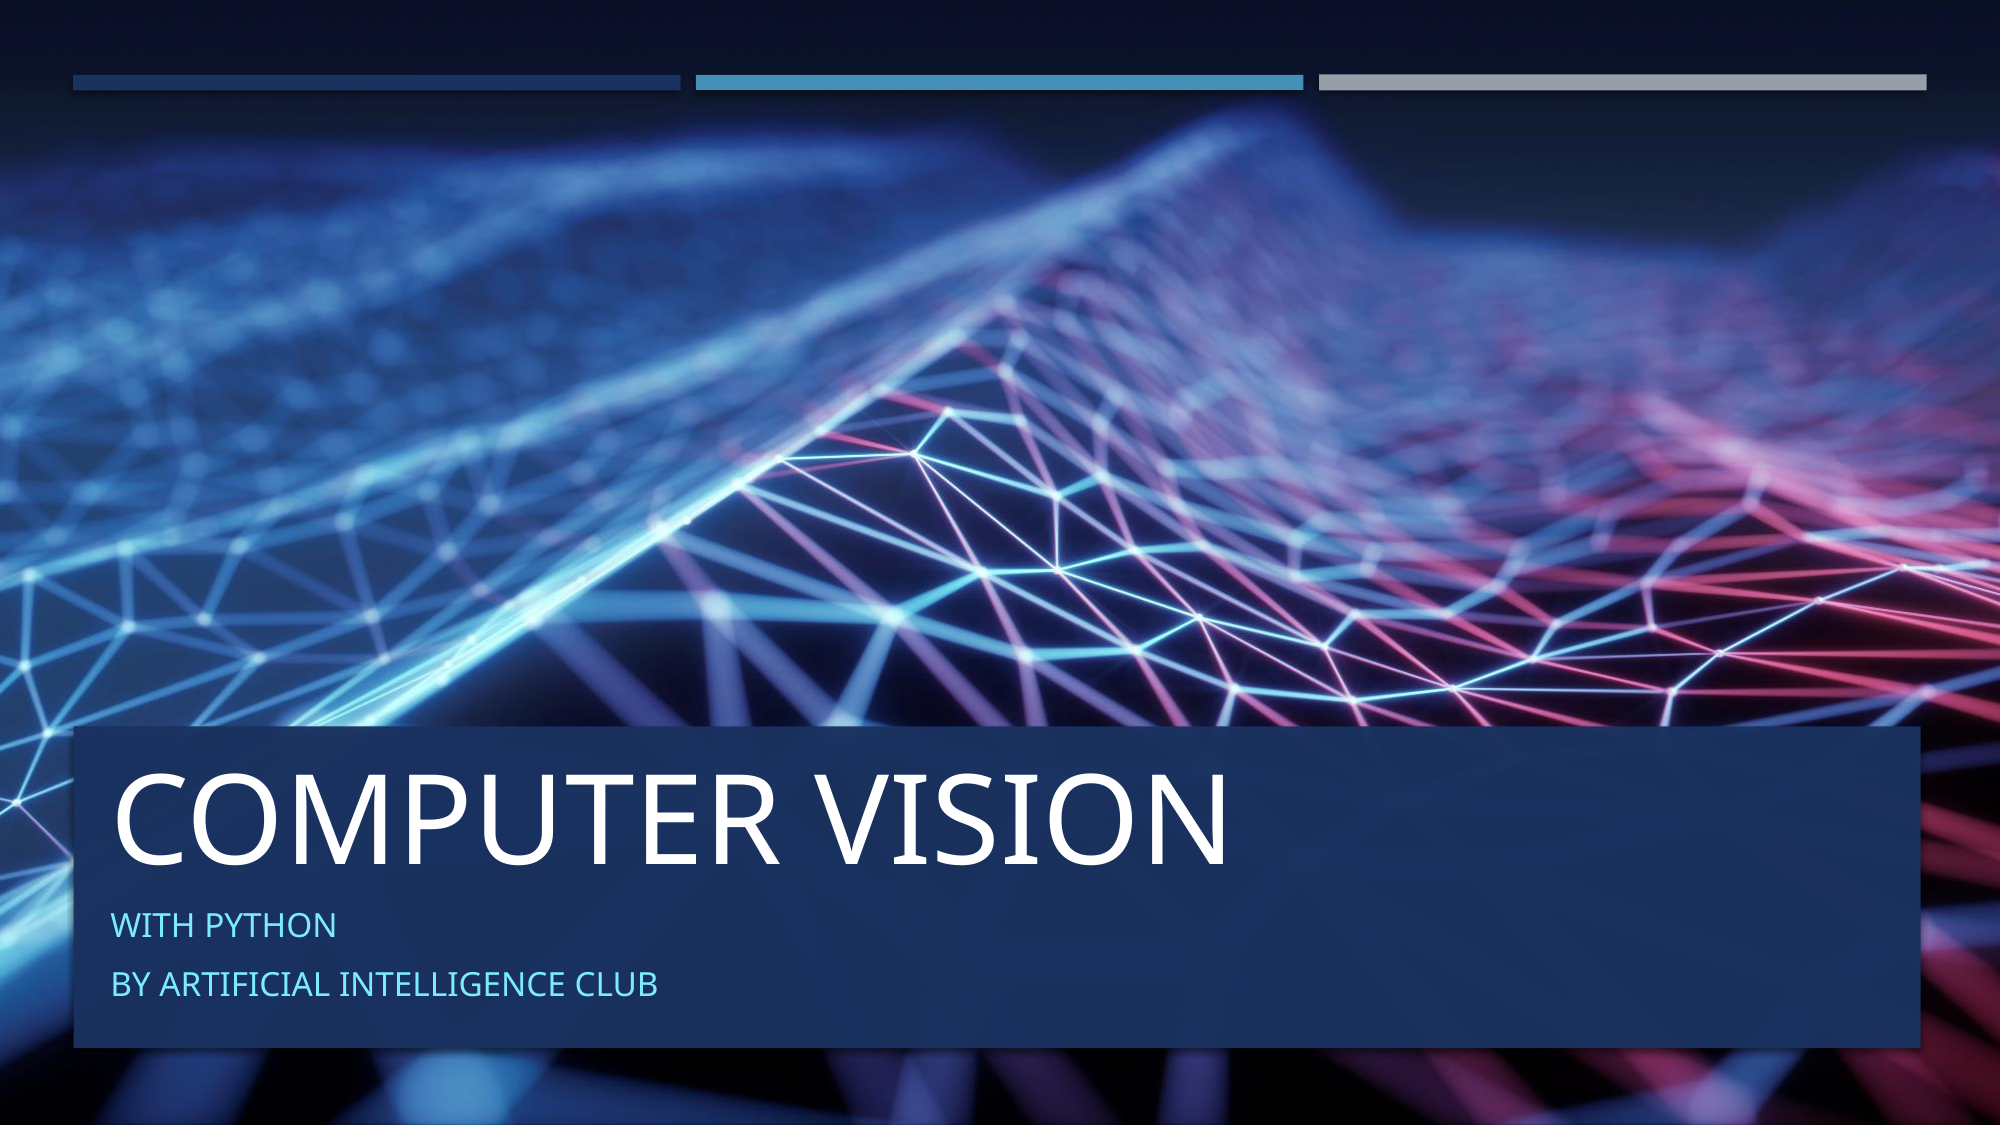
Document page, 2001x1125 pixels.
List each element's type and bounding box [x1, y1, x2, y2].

text_box [72, 73, 1928, 92]
picture [0, 0, 2000, 1125]
